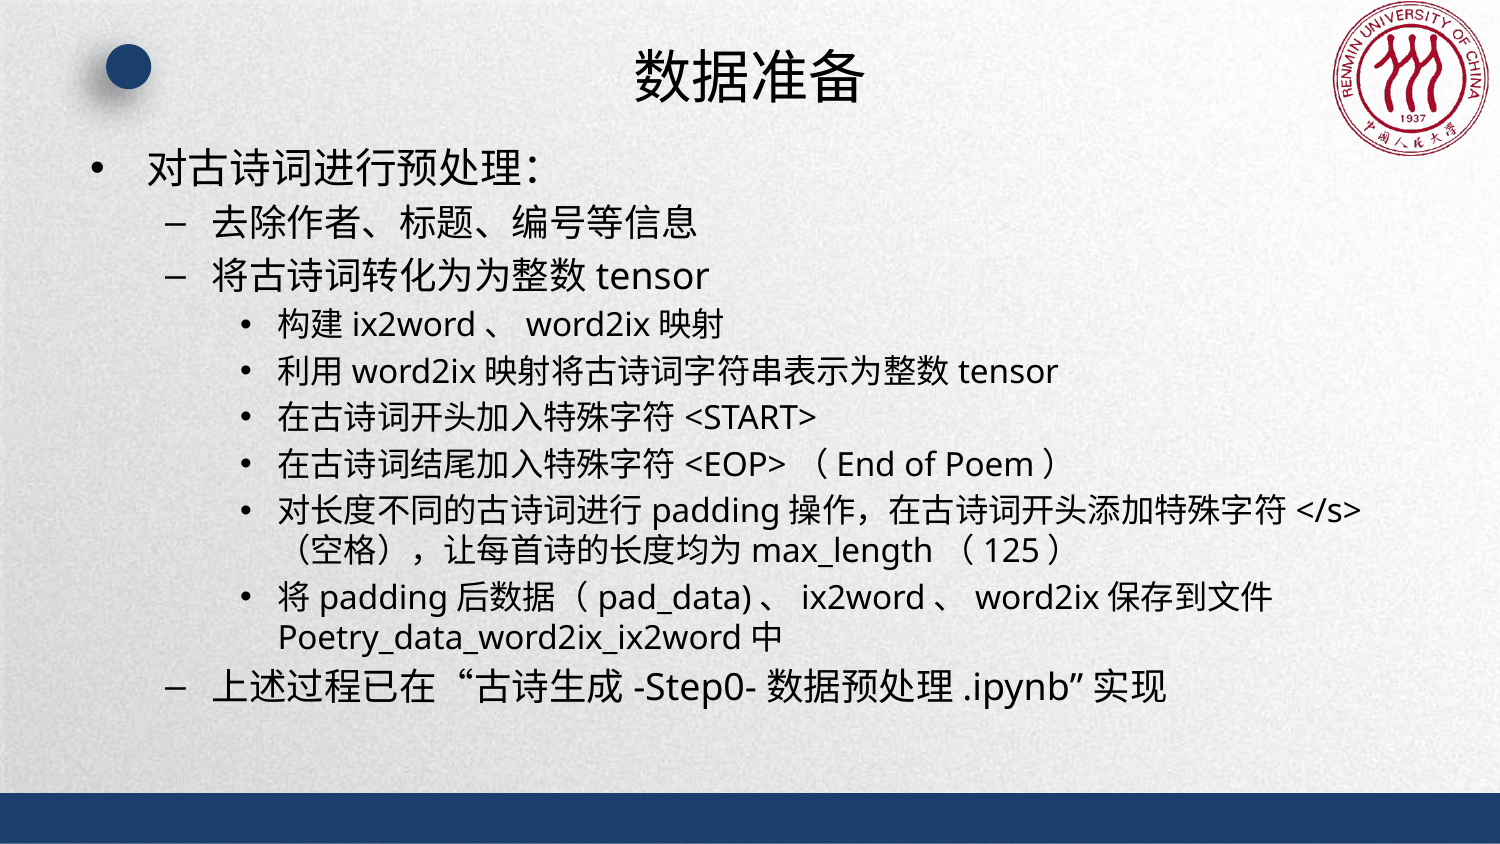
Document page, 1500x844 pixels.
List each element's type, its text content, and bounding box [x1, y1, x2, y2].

title 数据准备 [75, 33, 1425, 116]
list 对古诗词进行预处理： 去除作者、标题、编号等信息 将古诗词转化为为整数tensor 构建ix2word、word2ix映射 利用word2ix映射将古诗词字符串表示为整数tensor 在古诗词开头加入特殊字符<START> 在古诗词结尾加入特殊字符<EOP>（End of Poem） 对长度不同的古诗词进行padding操作，在古诗词开头添加特殊字符</s>（空格），让每首诗的长度均为max_length（125） 将padding后数据（pad_data)、ix2word、word2ix保存到文件Poetry_data_word2ix_ix2word中 上述过程已在“古诗生成-Step0-数据预处理.ipynb”实现 [75, 134, 1425, 781]
picture [0, 0, 1500, 793]
